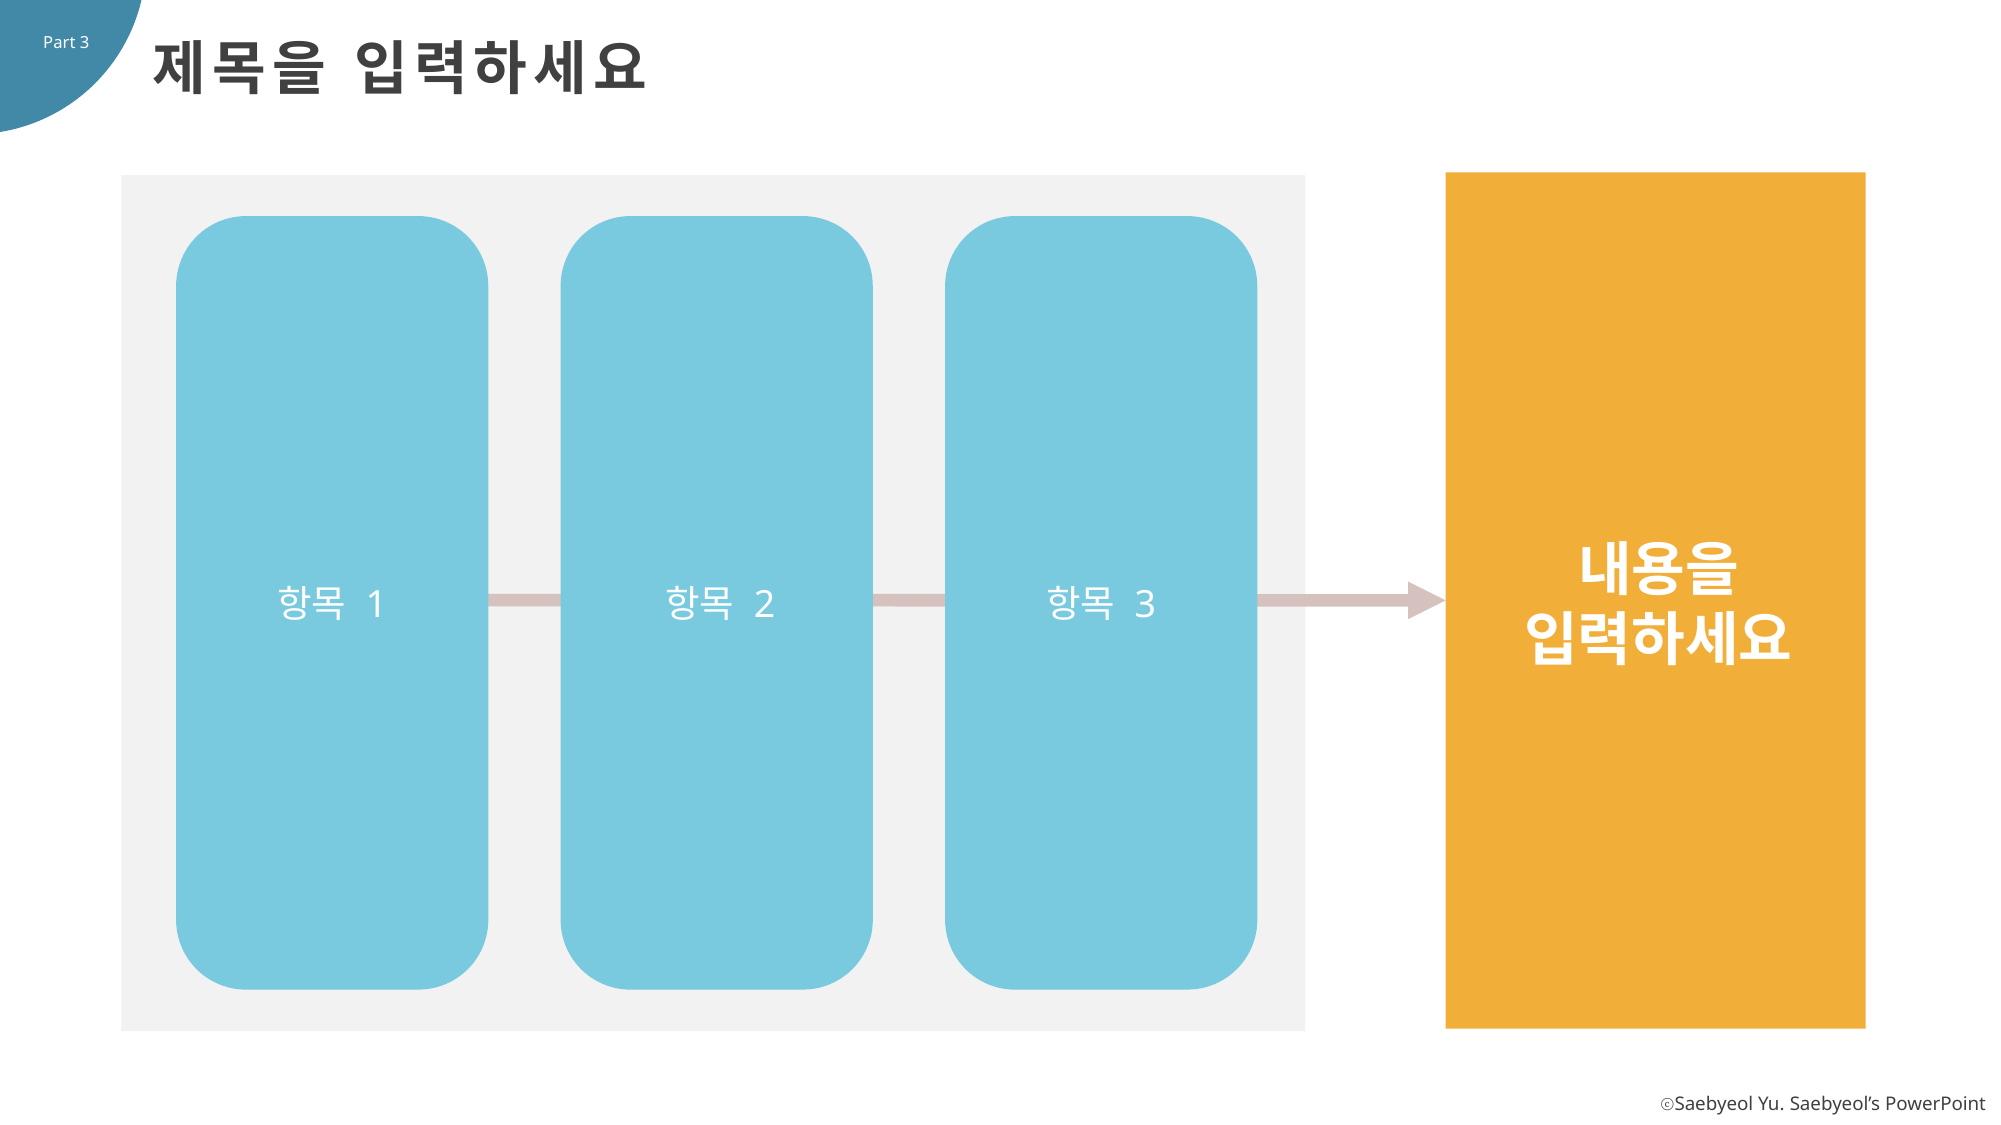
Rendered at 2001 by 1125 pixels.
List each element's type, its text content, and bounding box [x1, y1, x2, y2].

text_box 항목 2 [626, 572, 815, 599]
text_box Part 3 [28, 24, 105, 59]
text_box [176, 601, 489, 990]
text_box [176, 216, 489, 599]
text_box 항목 1 [237, 601, 427, 633]
text_box 항목 3 [1006, 572, 1196, 599]
text_box 항목 2 [626, 601, 815, 633]
text_box [945, 216, 1258, 599]
text_box 항목 1 [237, 572, 427, 599]
text_box [120, 174, 1306, 1032]
text_box 내용을 입력하세요 [1493, 524, 1823, 680]
text_box [945, 601, 1258, 990]
text_box [1445, 171, 1867, 1030]
text_box [560, 216, 873, 599]
text_box [560, 601, 873, 990]
text_box 항목 3 [1006, 601, 1196, 633]
text_box [0, 0, 143, 134]
text_box 제목을 입력하세요 [138, 24, 663, 109]
